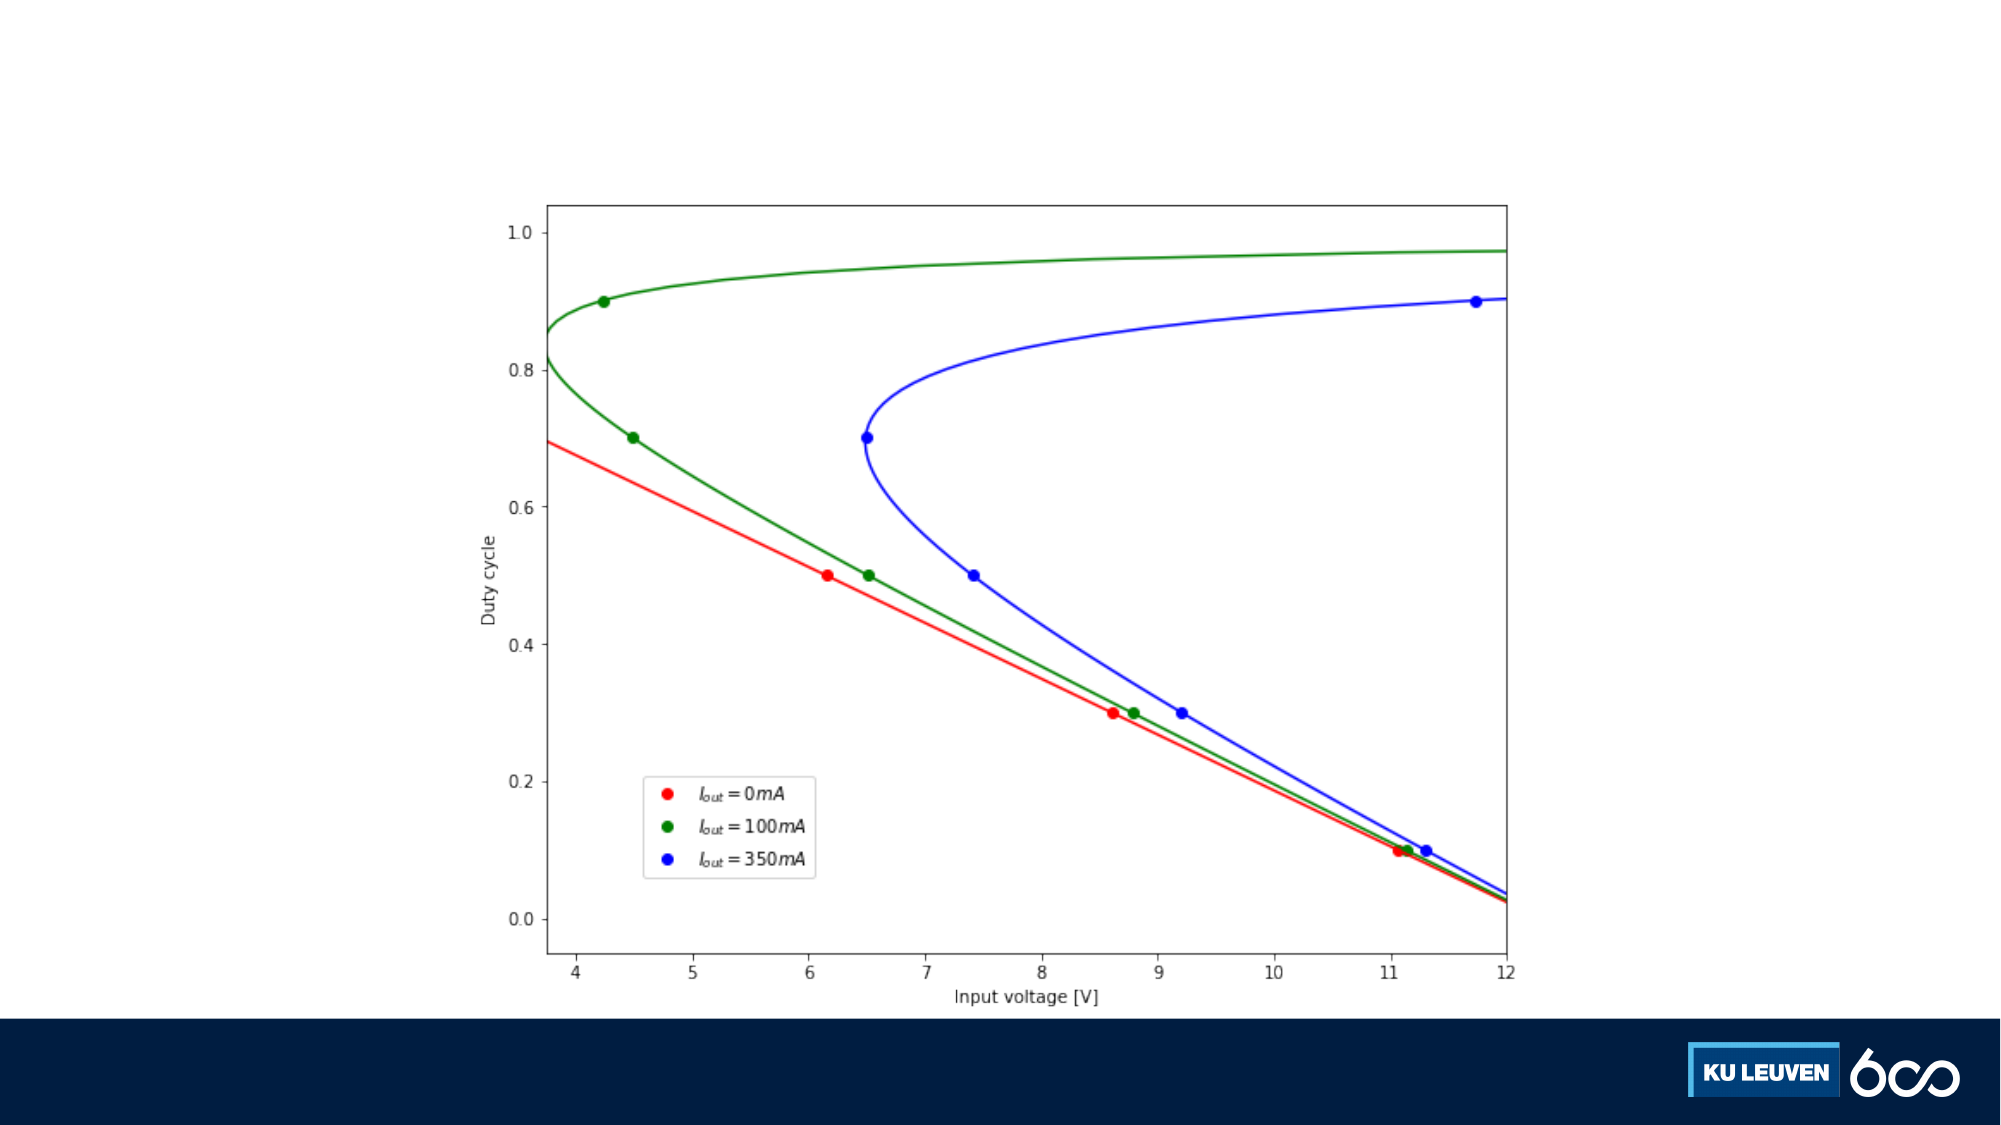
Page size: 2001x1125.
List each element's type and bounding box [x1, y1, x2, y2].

picture [471, 193, 1529, 1019]
picture [1688, 1042, 1960, 1097]
